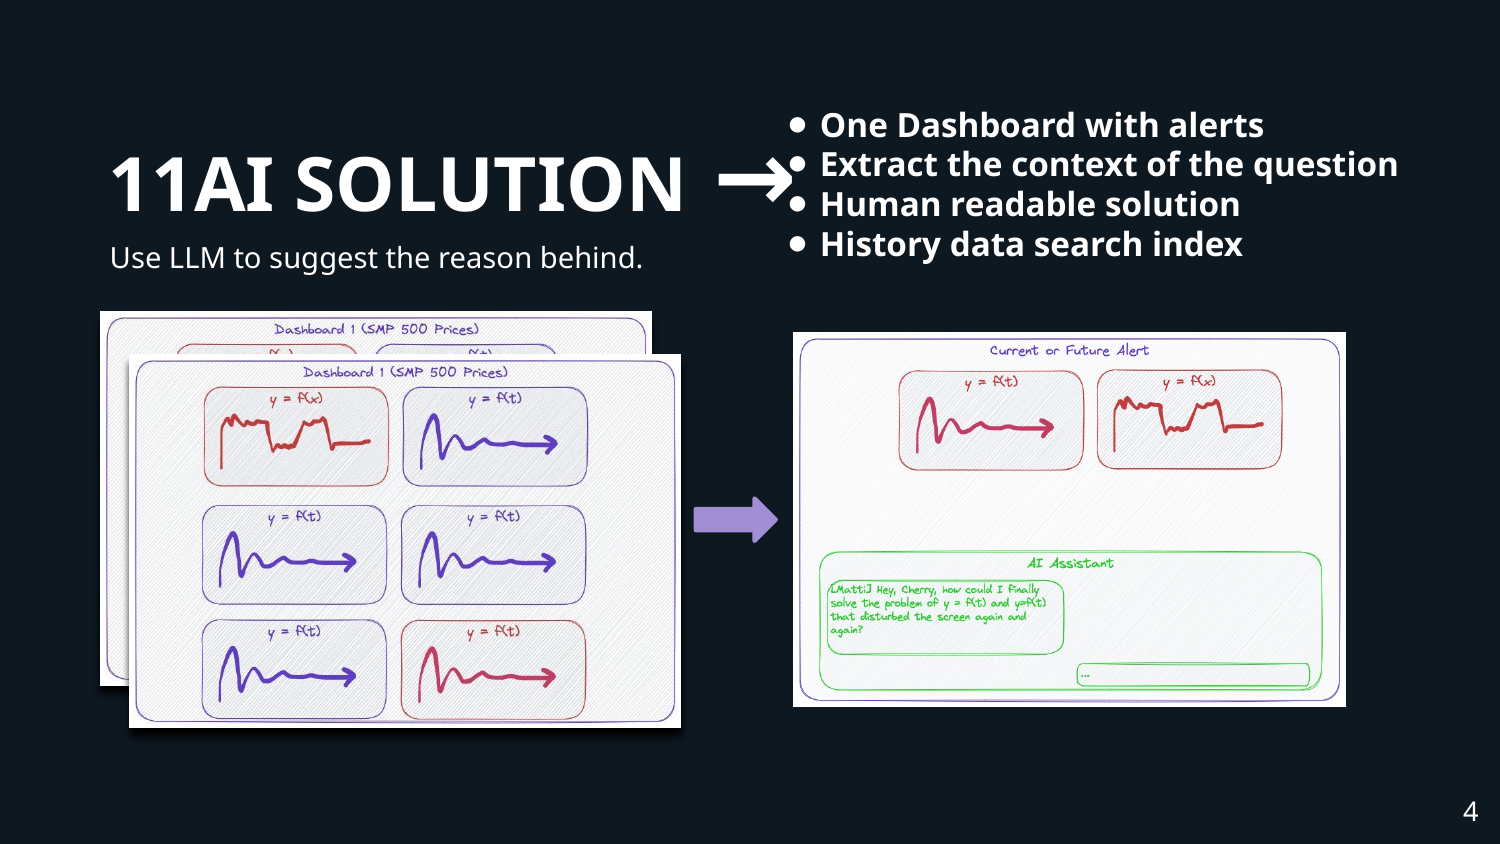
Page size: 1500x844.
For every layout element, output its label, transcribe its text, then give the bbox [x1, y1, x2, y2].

text_box [695, 498, 776, 541]
text_box Use LLM to suggest the reason behind. [94, 226, 768, 288]
slide_number ‹#› [1403, 779, 1494, 844]
picture [793, 332, 1346, 707]
picture [99, 311, 681, 728]
text_box ⚫ One Dashboard with alerts ⚫ Extract the context of the question ⚫ Human readable solution ⚫ History data search index [768, 96, 1500, 386]
title 11AI SOLUTION → [93, 96, 768, 251]
